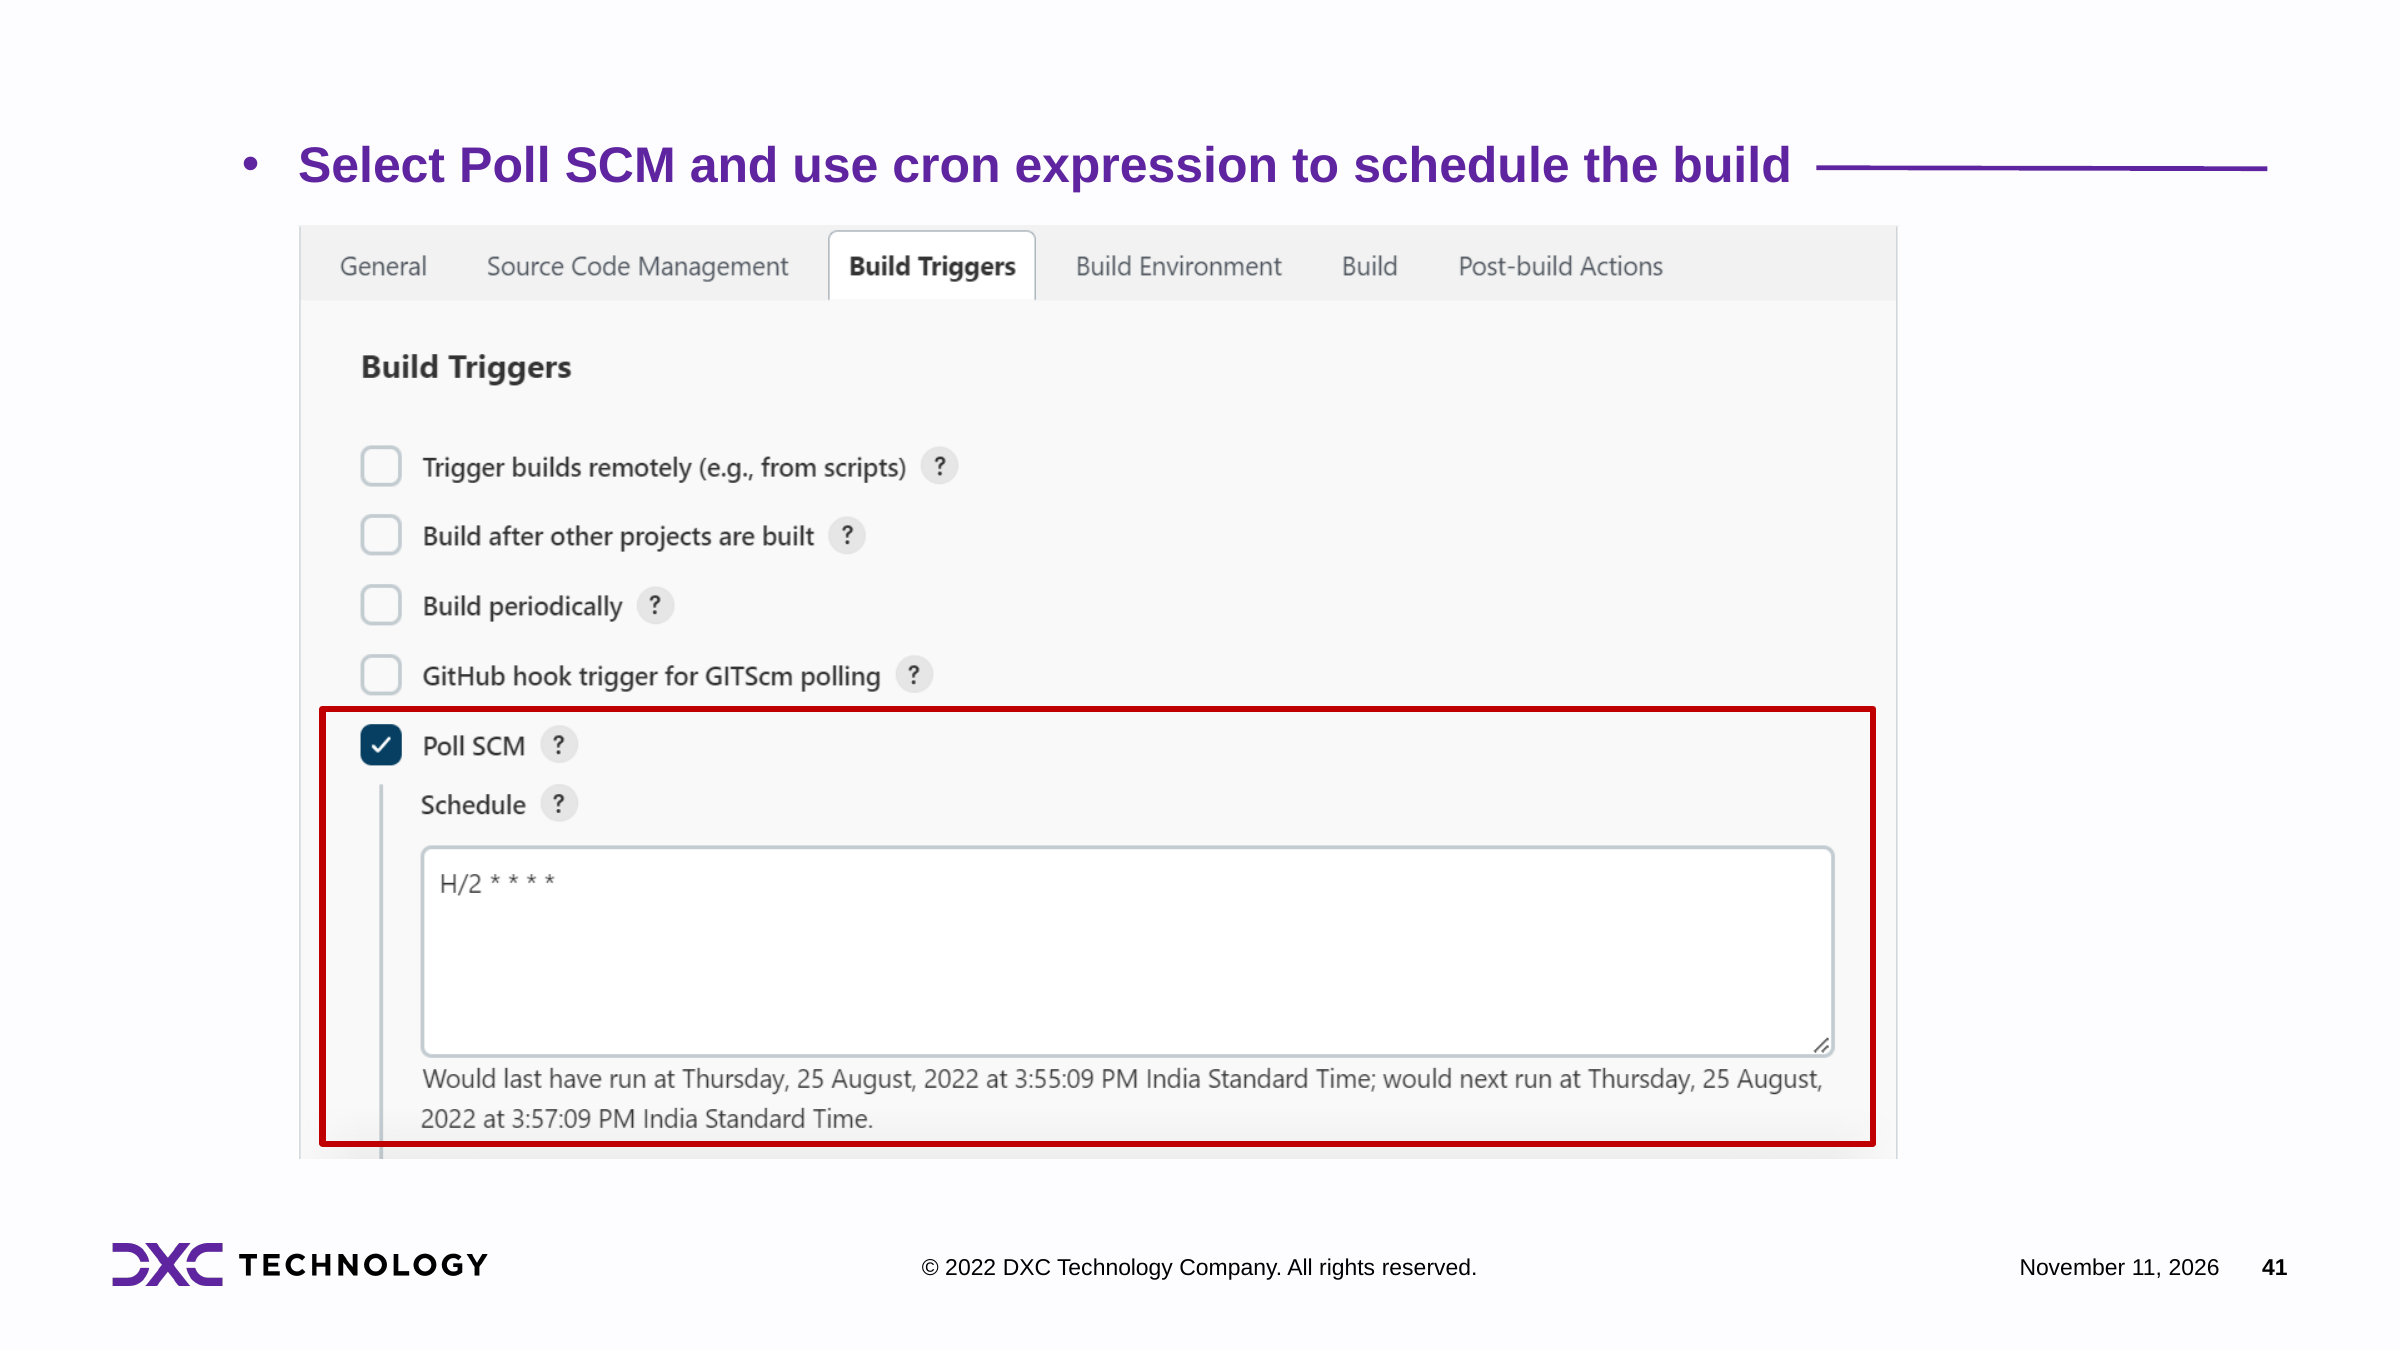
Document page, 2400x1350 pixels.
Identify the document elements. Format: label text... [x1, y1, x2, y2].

picture [112, 1243, 488, 1286]
title Select Poll SCM and use cron expression to schedule the build [241, 125, 1819, 210]
picture [298, 224, 1900, 1159]
